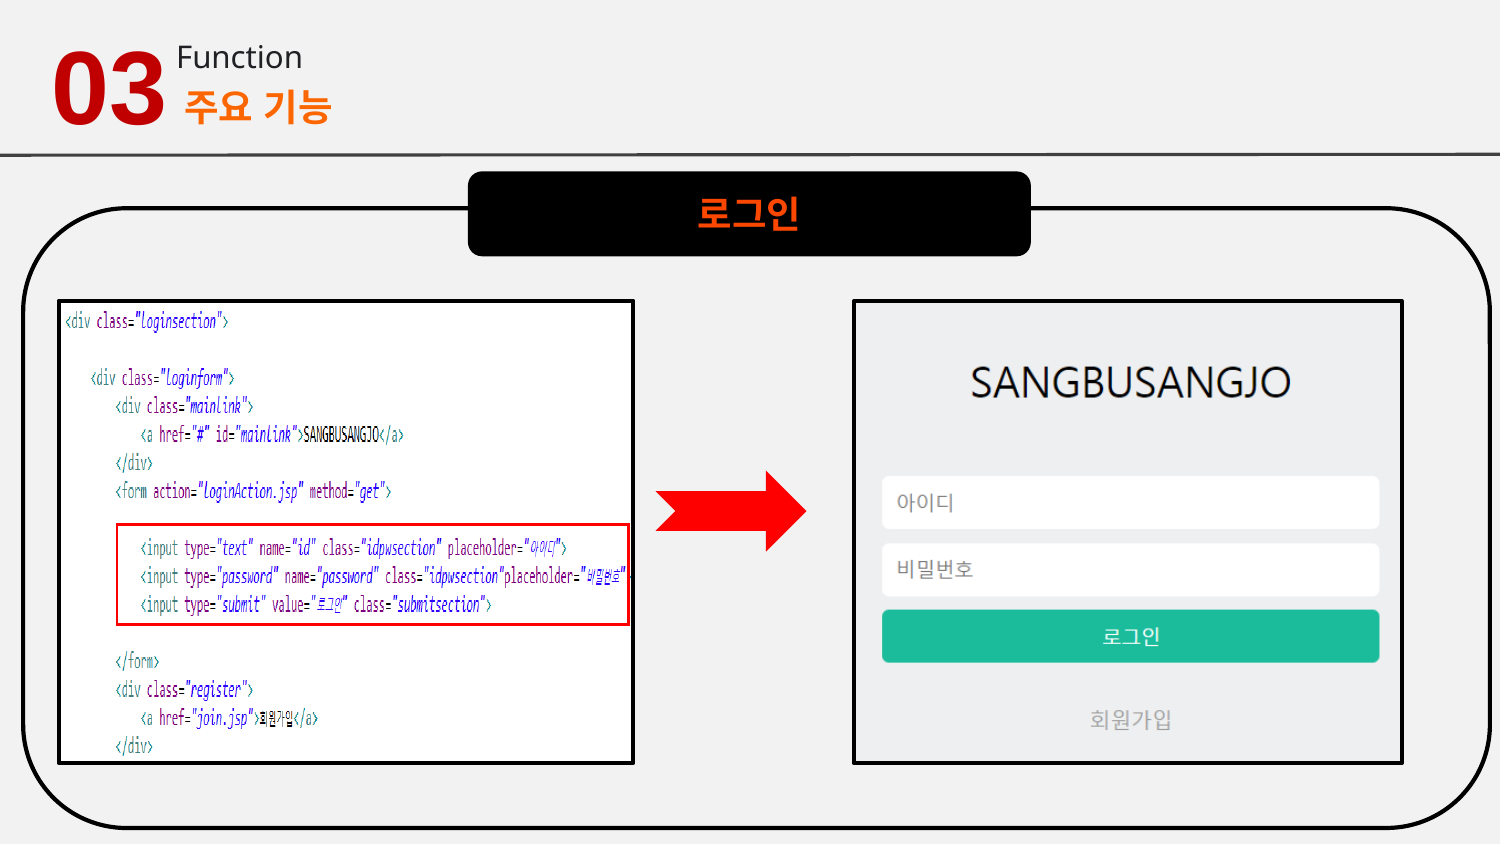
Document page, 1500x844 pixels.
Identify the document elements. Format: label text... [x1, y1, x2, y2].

picture [60, 302, 632, 762]
text_box [658, 473, 805, 550]
text_box [22, 207, 1491, 830]
text_box Function [161, 29, 400, 83]
text_box 03 [36, 12, 193, 153]
text_box 로그인 [466, 170, 1032, 258]
picture [855, 303, 1400, 761]
text_box 주요 기능 [193, 83, 371, 137]
